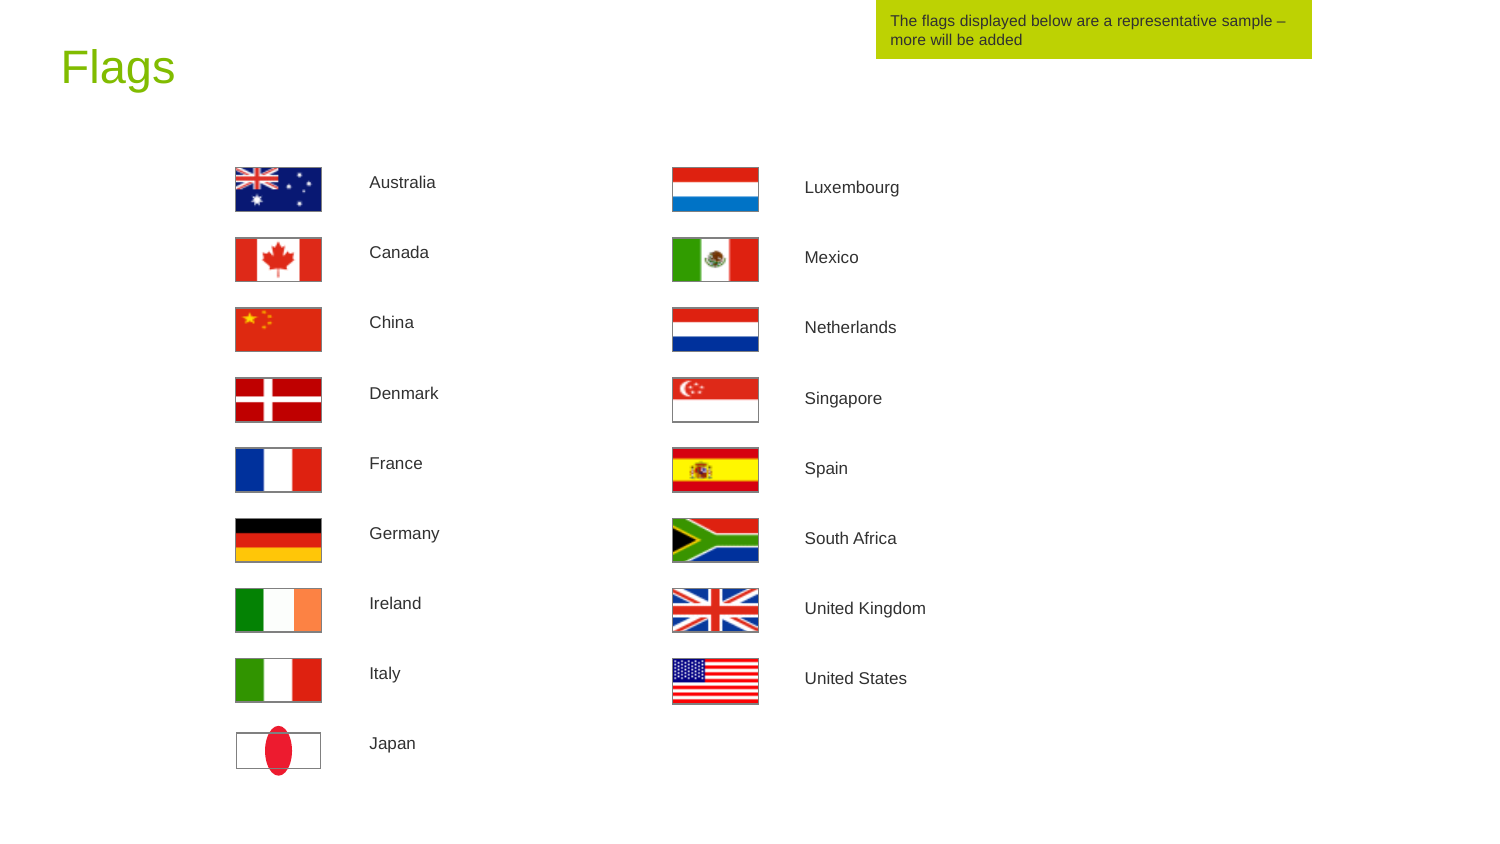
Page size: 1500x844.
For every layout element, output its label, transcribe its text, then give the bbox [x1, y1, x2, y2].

text_box France [365, 449, 468, 484]
text_box [268, 771, 289, 778]
picture [673, 378, 759, 422]
text_box Japan [365, 729, 468, 764]
text_box South Africa [804, 528, 1036, 549]
picture [236, 168, 321, 211]
text_box Spain [804, 458, 1036, 479]
text_box Mexico [804, 248, 1036, 268]
text_box Ireland [365, 589, 468, 624]
text_box The flags displayed below are a representative sample – more will be added [875, 0, 1313, 61]
text_box Netherlands [804, 318, 1036, 338]
picture [236, 378, 321, 422]
text_box United States [804, 668, 1036, 689]
text_box Italy [365, 659, 468, 694]
picture [236, 659, 321, 702]
text_box Denmark [365, 379, 468, 414]
text_box Singapore [804, 388, 1036, 409]
picture [236, 588, 321, 632]
picture [236, 448, 321, 492]
picture [236, 518, 321, 562]
picture [673, 588, 759, 632]
picture [673, 308, 759, 352]
picture [236, 238, 321, 281]
picture [673, 238, 759, 281]
picture [236, 308, 321, 352]
text_box United Kingdom [804, 598, 1036, 619]
title Flags [60, 36, 1437, 95]
text_box Canada [365, 238, 468, 273]
picture [673, 448, 759, 492]
text_box [267, 723, 290, 731]
text_box China [365, 308, 468, 343]
text_box [234, 731, 323, 771]
text_box Germany [365, 519, 468, 554]
picture [673, 518, 759, 562]
text_box Luxembourg [804, 178, 1036, 198]
text_box Australia [365, 168, 468, 203]
picture [673, 659, 759, 704]
picture [673, 168, 759, 211]
